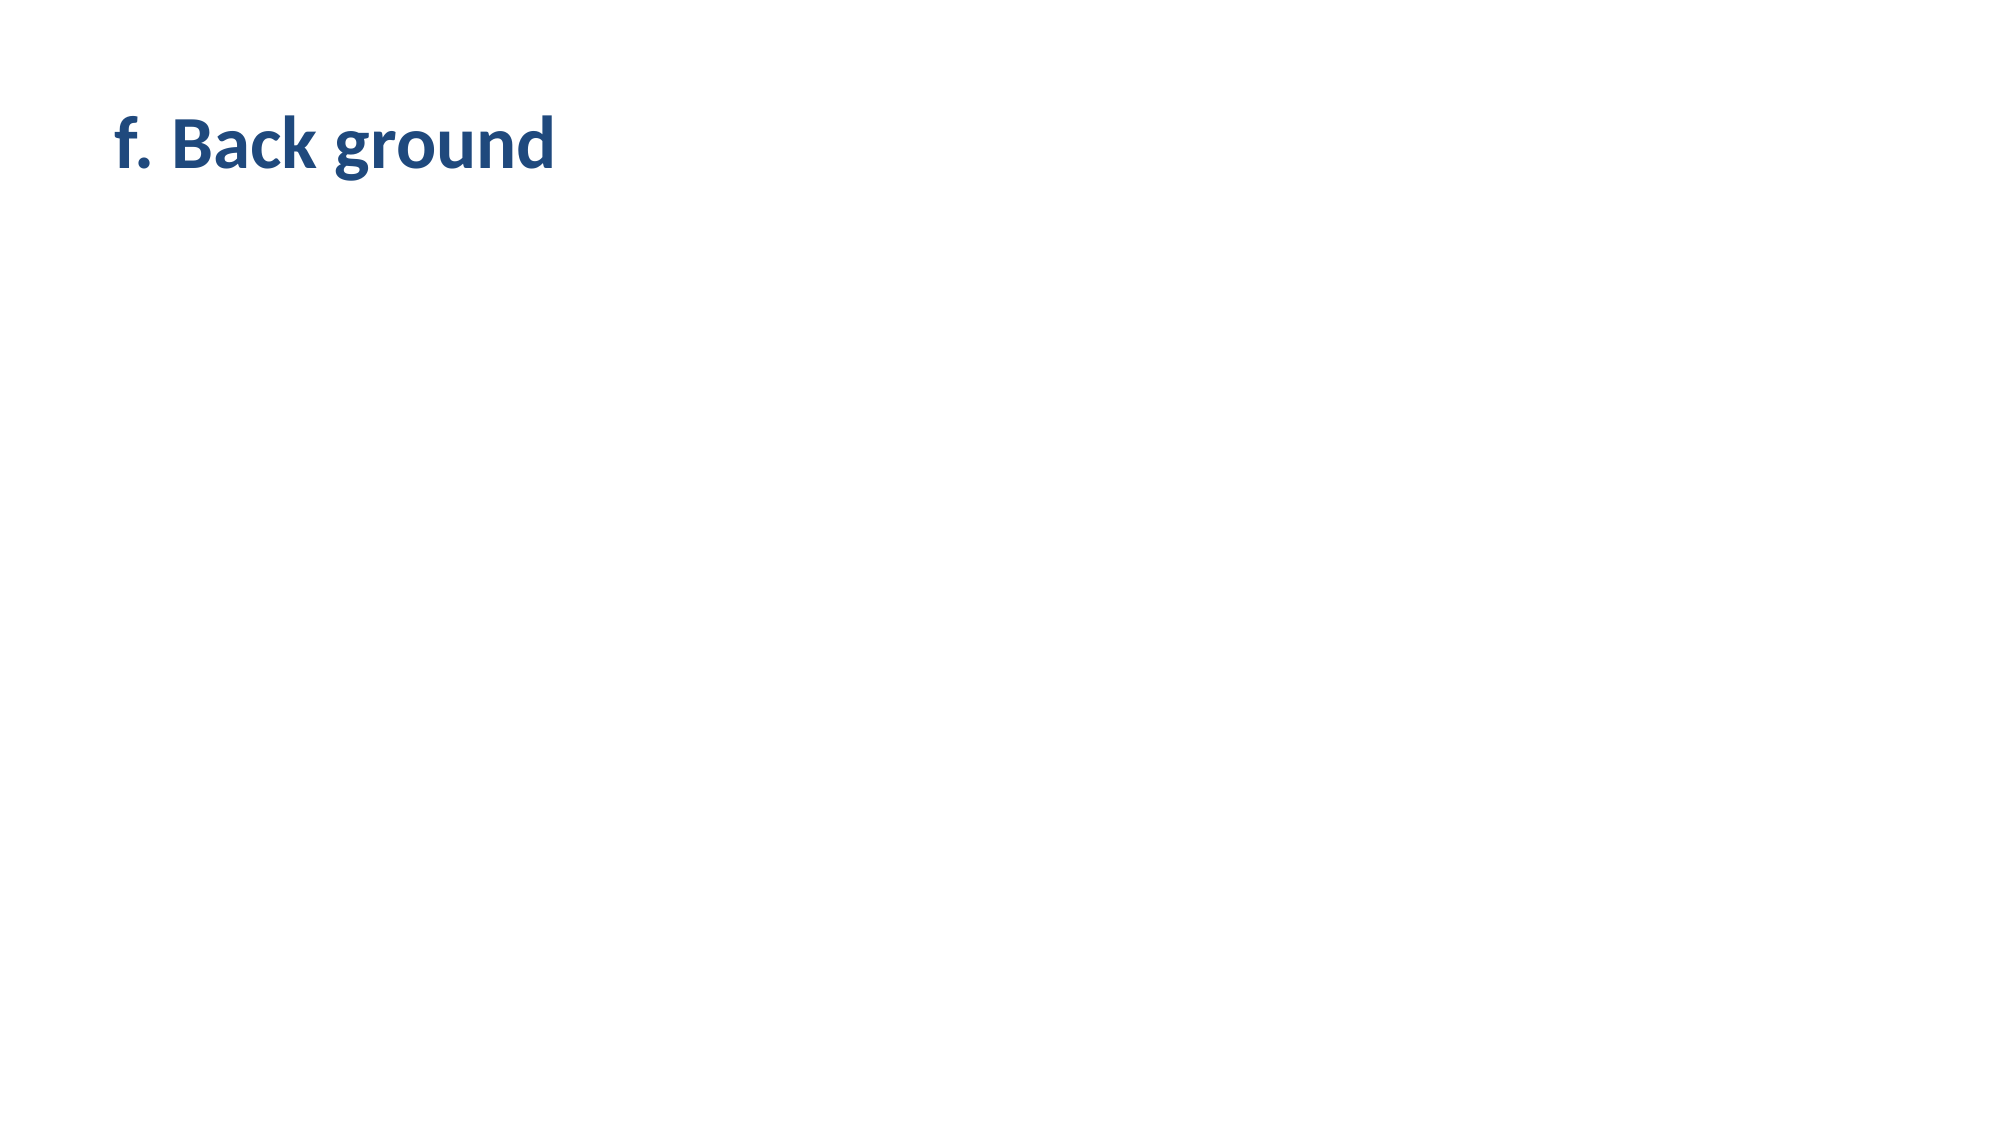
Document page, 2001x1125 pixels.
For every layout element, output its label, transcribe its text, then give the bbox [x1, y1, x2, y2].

title f. Back ground [99, 45, 1900, 233]
